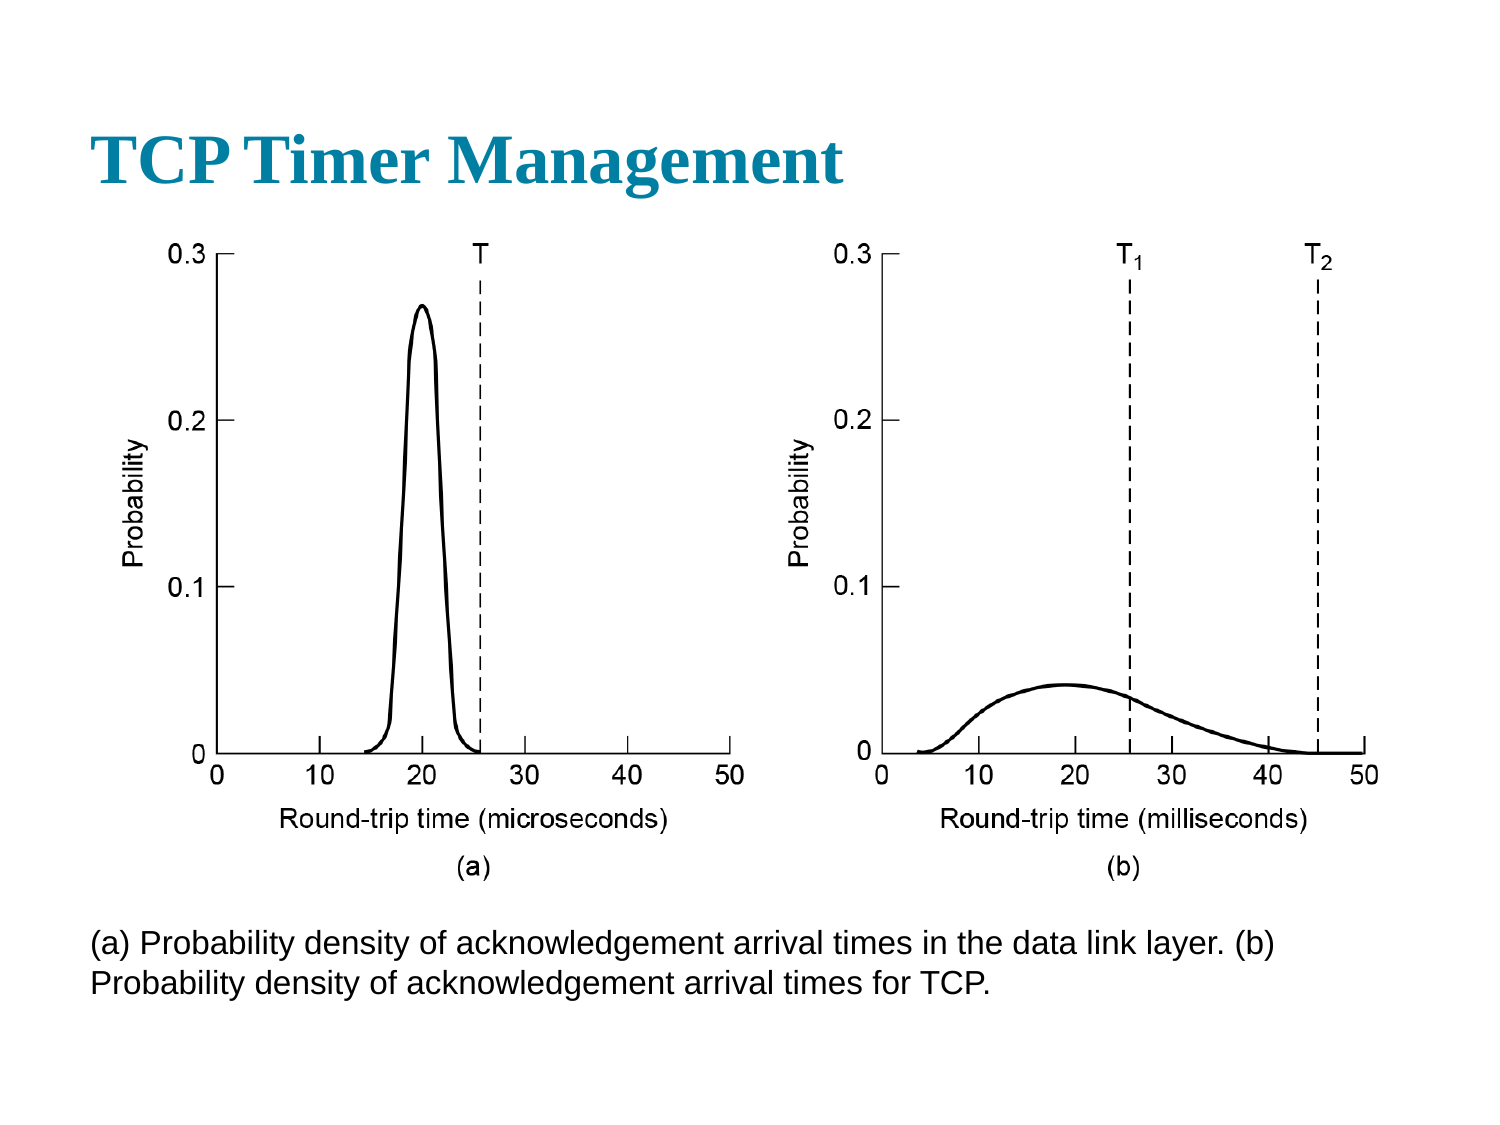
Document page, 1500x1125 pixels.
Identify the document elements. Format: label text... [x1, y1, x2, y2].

title TCP Timer Management [75, 37, 1425, 213]
list (a) Probability density of acknowledgement arrival times in the data link layer. (b) Probability density of acknowledgement arrival times for TCP. [75, 901, 1425, 1017]
picture [122, 242, 1378, 882]
